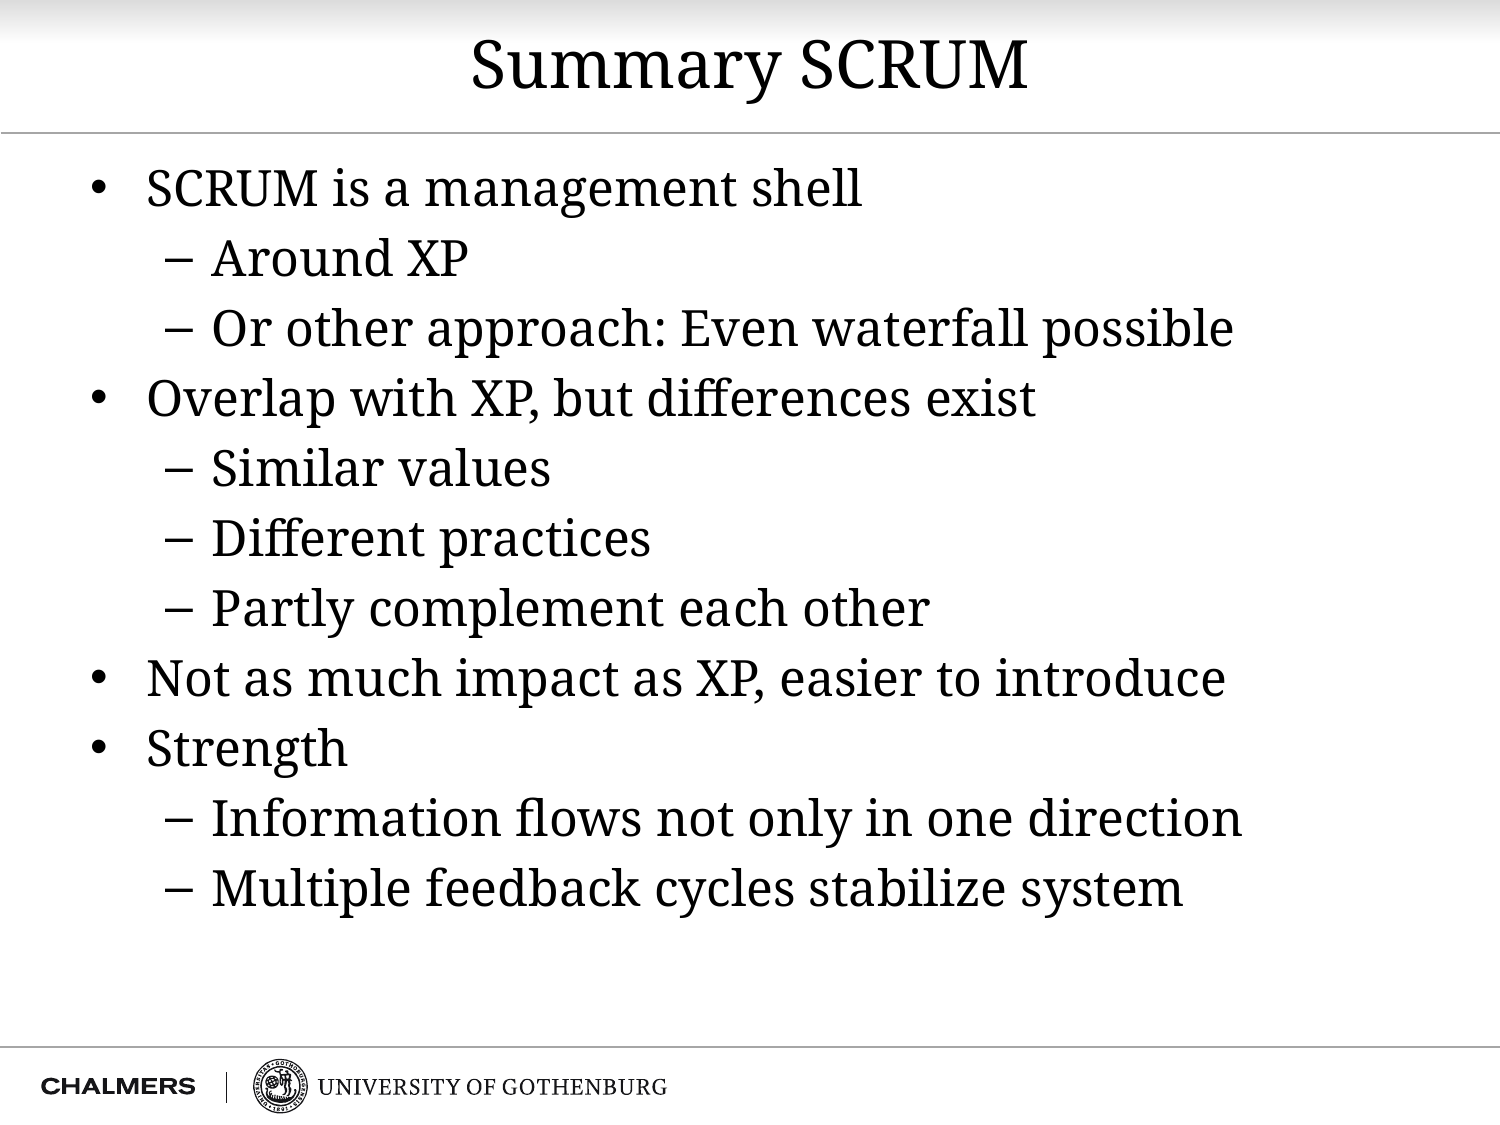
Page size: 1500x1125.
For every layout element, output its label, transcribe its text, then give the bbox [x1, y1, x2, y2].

title Summary SCRUM [75, 4, 1425, 120]
list SCRUM is a management shell Around XP Or other approach: Even waterfall possible Overlap with XP, but differences exist Similar values Different practices Partly complement each other Not as much impact as XP, easier to introduce Strength Information flows not only in one direction Multiple feedback cycles stabilize system [75, 149, 1425, 1024]
